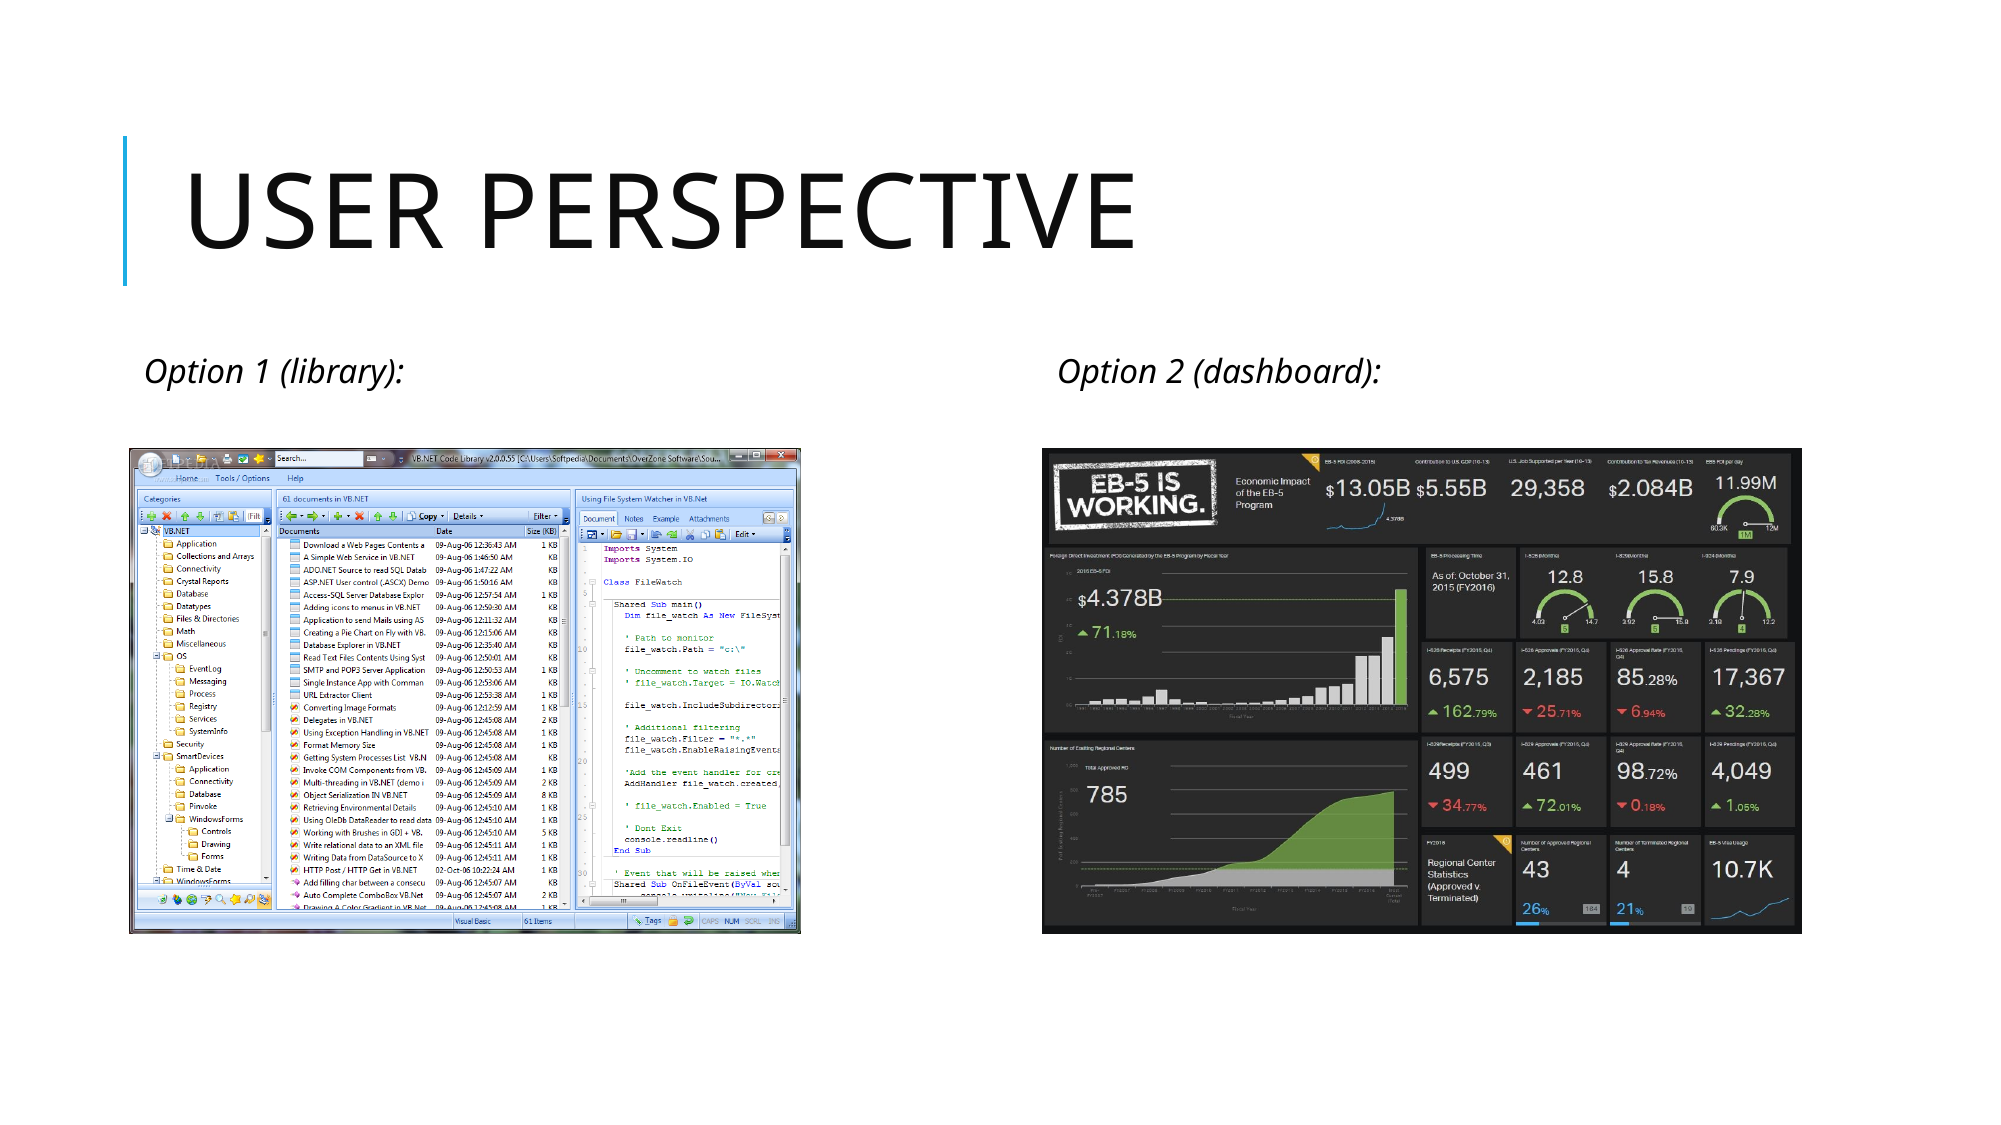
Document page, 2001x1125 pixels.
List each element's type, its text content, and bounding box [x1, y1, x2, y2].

text_box Option 1 (library): [128, 342, 537, 398]
picture [1041, 447, 1802, 934]
text_box Option 2 (dashboard): [1042, 342, 1462, 398]
title User perspective [168, 96, 1763, 342]
picture [128, 447, 801, 934]
